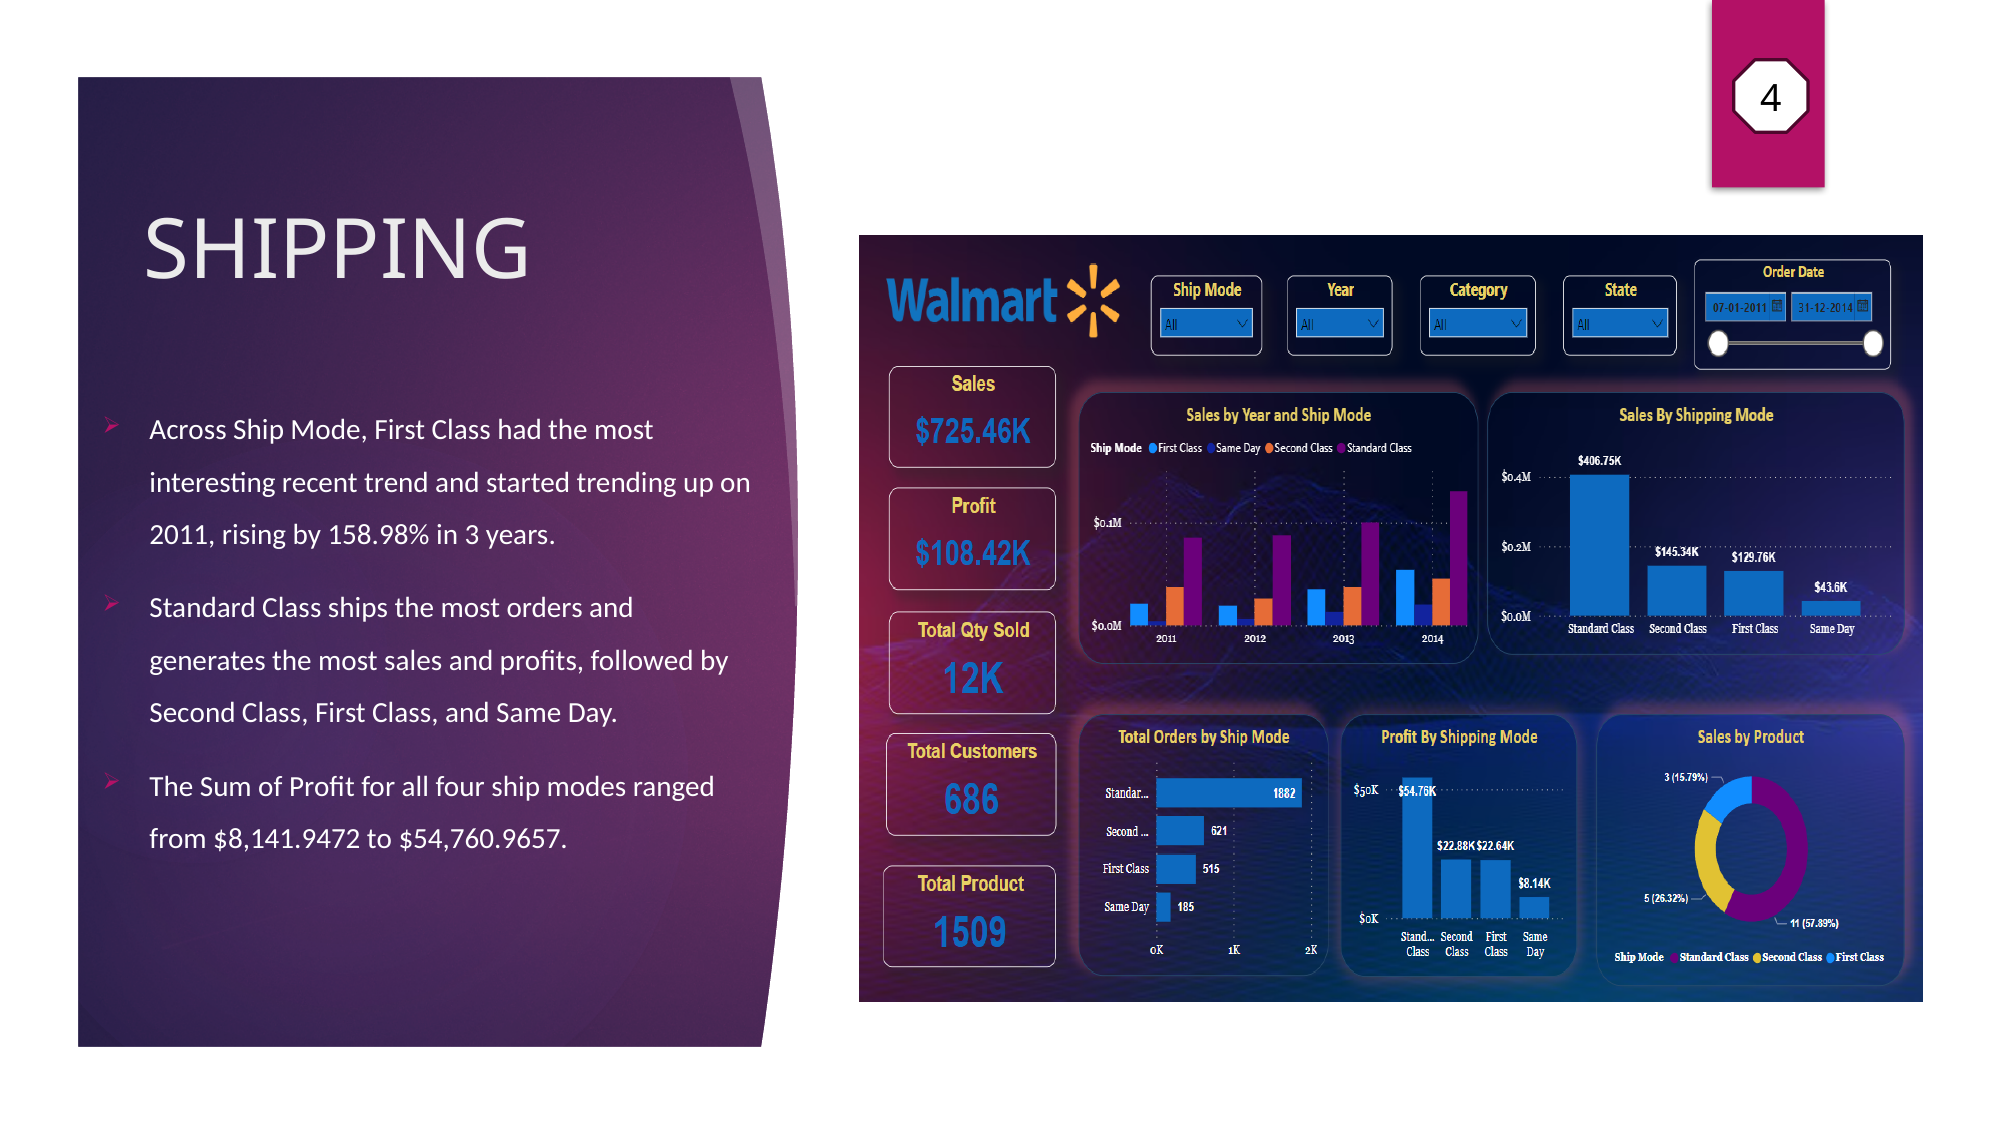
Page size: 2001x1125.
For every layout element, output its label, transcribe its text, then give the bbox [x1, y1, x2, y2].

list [859, 235, 1923, 1002]
title SHIPPING [129, 187, 550, 303]
list Across Ship Mode, First Class had the most interesting recent trend and started trending up on 2011, rising by 158.98% in 3 years.﻿﻿ Standard Class ships the most orders and generates the most sales and profits, followed by Second Class, First Class, and Same Day. The Sum of Profit for all four ship modes ranged from $8,141.9472 to $54,760.9657. [87, 385, 768, 899]
text_box 4 [1732, 58, 1810, 134]
